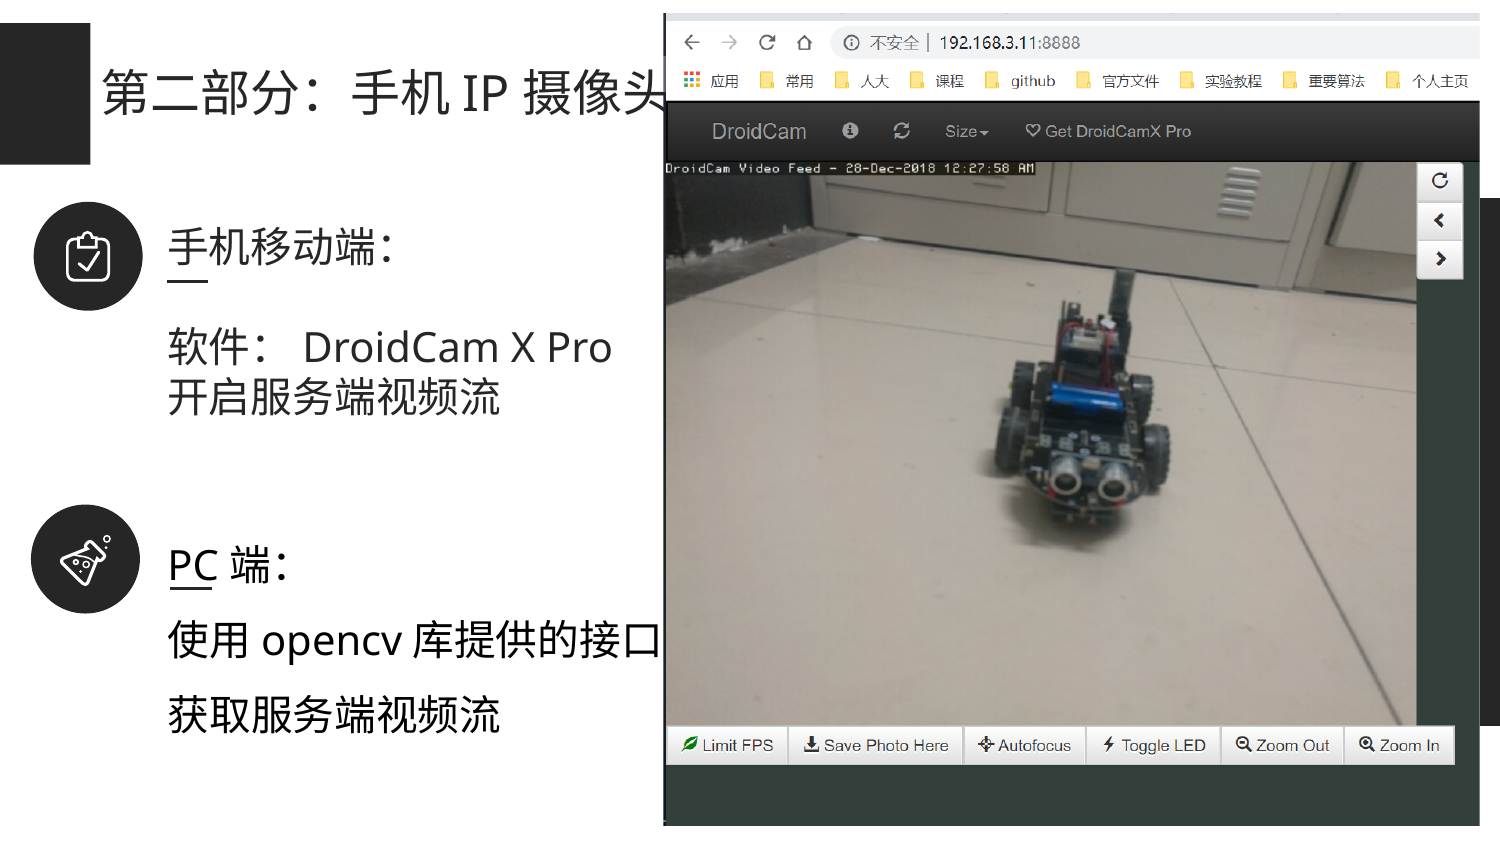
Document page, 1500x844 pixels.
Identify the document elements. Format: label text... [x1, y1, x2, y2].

text_box [29, 503, 141, 615]
text_box PC端： 使用opencv库提供的接口 获取服务端视频流 [152, 506, 663, 747]
text_box 手机移动端： 软件：DroidCam X Pro 开启服务端视频流 [152, 213, 629, 429]
picture [663, 13, 1480, 827]
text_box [59, 534, 111, 586]
text_box [66, 230, 111, 282]
text_box [32, 200, 144, 312]
text_box 第二部分：手机IP摄像头 [86, 53, 663, 129]
